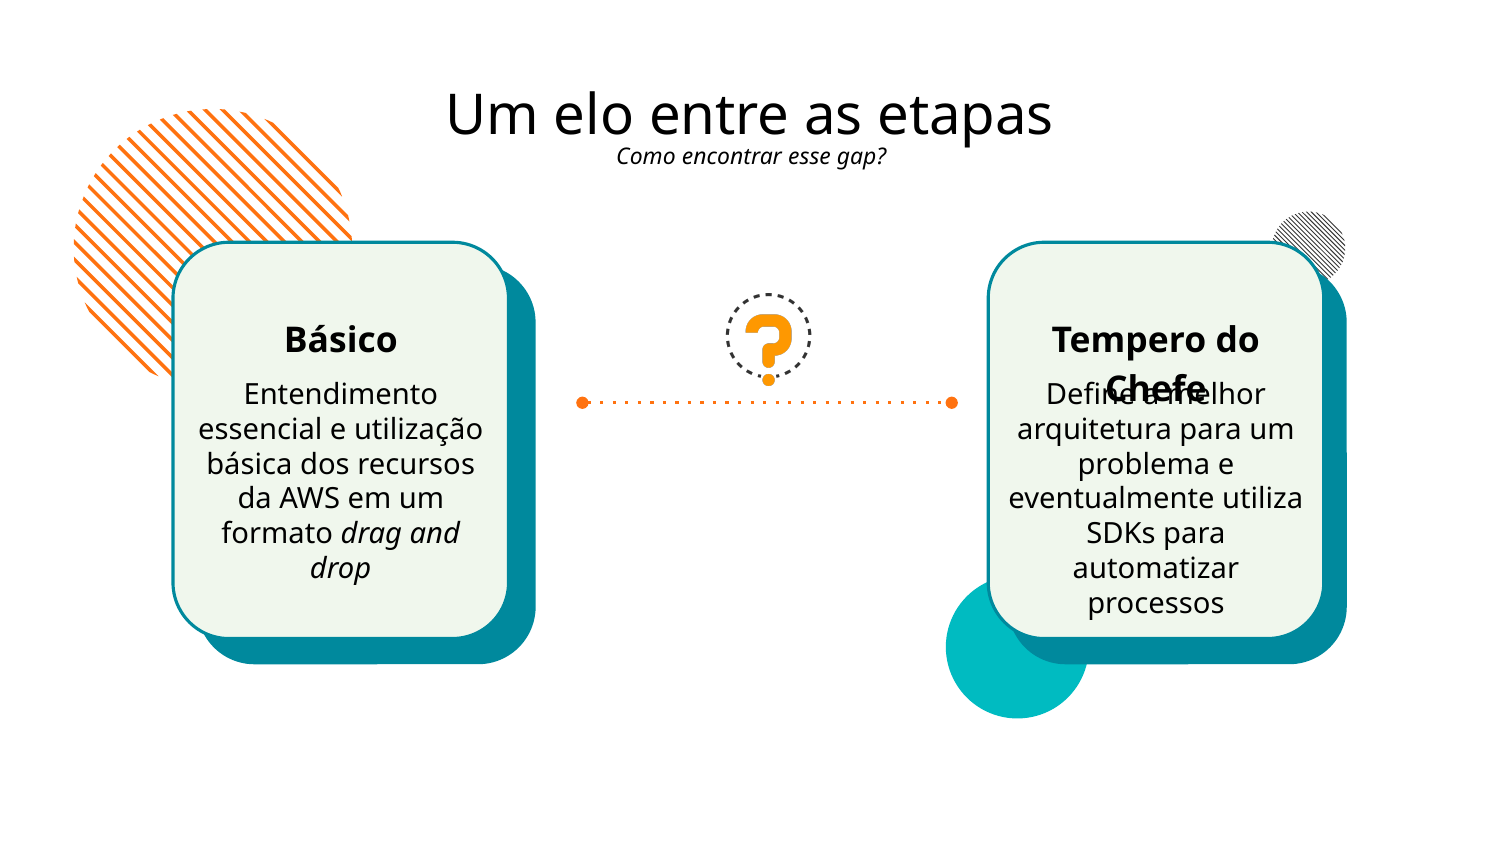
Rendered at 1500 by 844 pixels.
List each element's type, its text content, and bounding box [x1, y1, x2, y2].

text_box [358, 356, 509, 360]
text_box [73, 108, 353, 388]
subtitle Entendimento essencial e utilização básica dos recursos da AWS em um formato drag and drop [173, 360, 509, 543]
subtitle Tempero do Chefe [988, 295, 1324, 356]
text_box Como encontrar esse gap? [583, 126, 920, 181]
subtitle Básico [358, 295, 509, 356]
title Um elo entre as etapas [176, 63, 1324, 148]
text_box [205, 271, 535, 663]
text_box [358, 242, 509, 295]
text_box [988, 543, 1324, 639]
text_box [988, 356, 1324, 360]
text_box [988, 242, 1324, 295]
subtitle Define a melhor arquitetura para um problema e eventualmente utiliza SDKs para automatizar processos [988, 360, 1324, 543]
text_box [945, 581, 1087, 719]
picture [722, 293, 815, 386]
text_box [1271, 211, 1346, 286]
text_box [172, 397, 509, 639]
text_box [1015, 293, 1346, 663]
